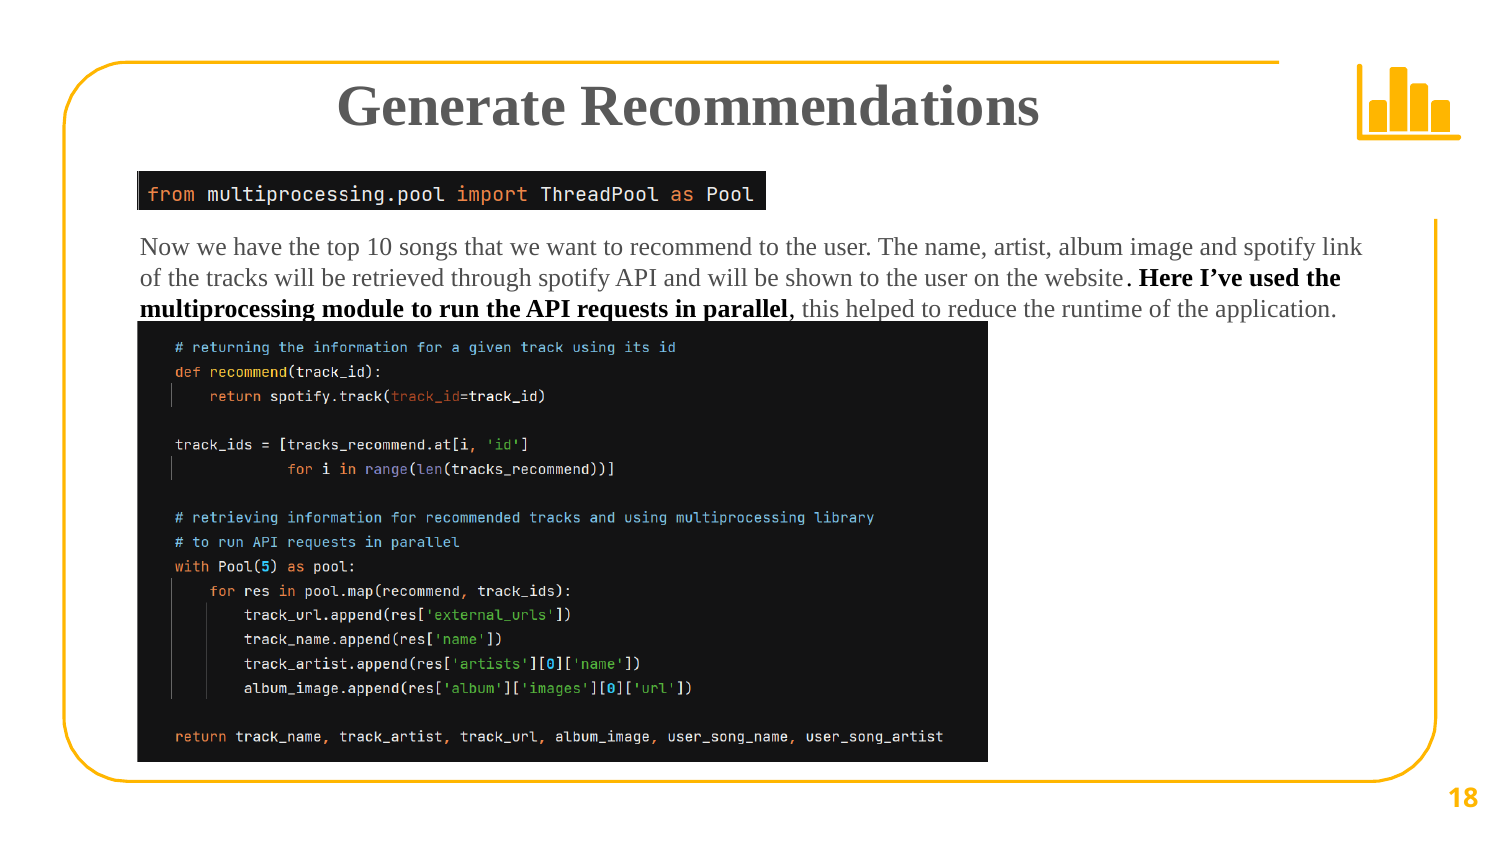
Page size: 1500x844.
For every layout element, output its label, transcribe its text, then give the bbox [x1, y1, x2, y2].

picture [137, 171, 767, 210]
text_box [1356, 63, 1462, 141]
text_box Now we have the top 10 songs that we want to recommend to the user. The name, artist, album image and spotify link of the tracks will be retrieved through spotify API and will be shown to the user on the website. Here I’ve used the multiprocessing module to run the API requests in parallel, this helped to reduce the runtime of the application. [124, 221, 1388, 335]
text_box Generate Recommendations [112, 59, 1250, 172]
text_box 18 [1445, 778, 1500, 814]
picture [137, 321, 988, 763]
